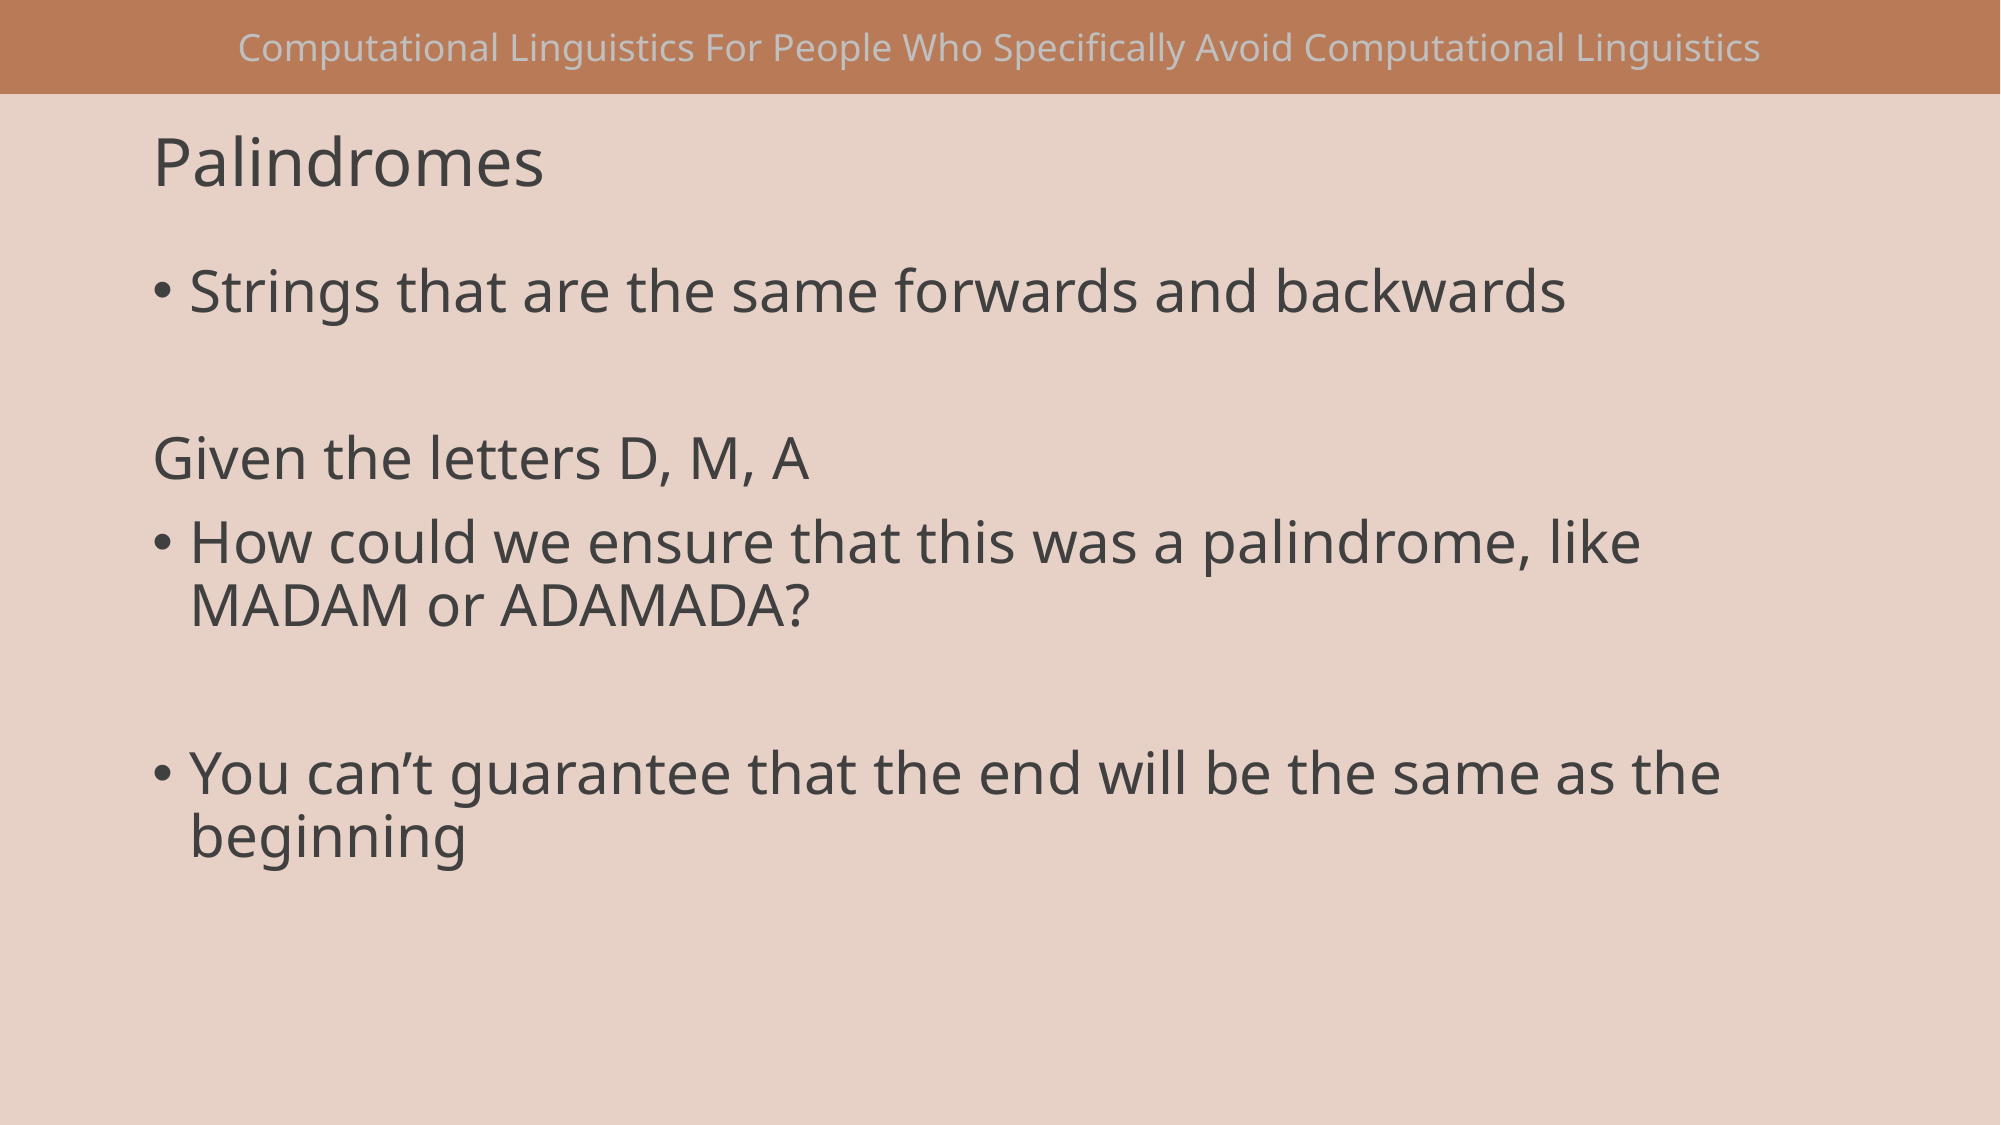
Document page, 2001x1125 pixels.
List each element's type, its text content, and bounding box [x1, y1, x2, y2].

title Palindromes [137, 114, 1863, 215]
list Strings that are the same forwards and backwards Given the letters D, M, A How could we ensure that this was a palindrome, like MADAM or ADAMADA? You can’t guarantee that the end will be the same as the beginning [137, 254, 1863, 1014]
